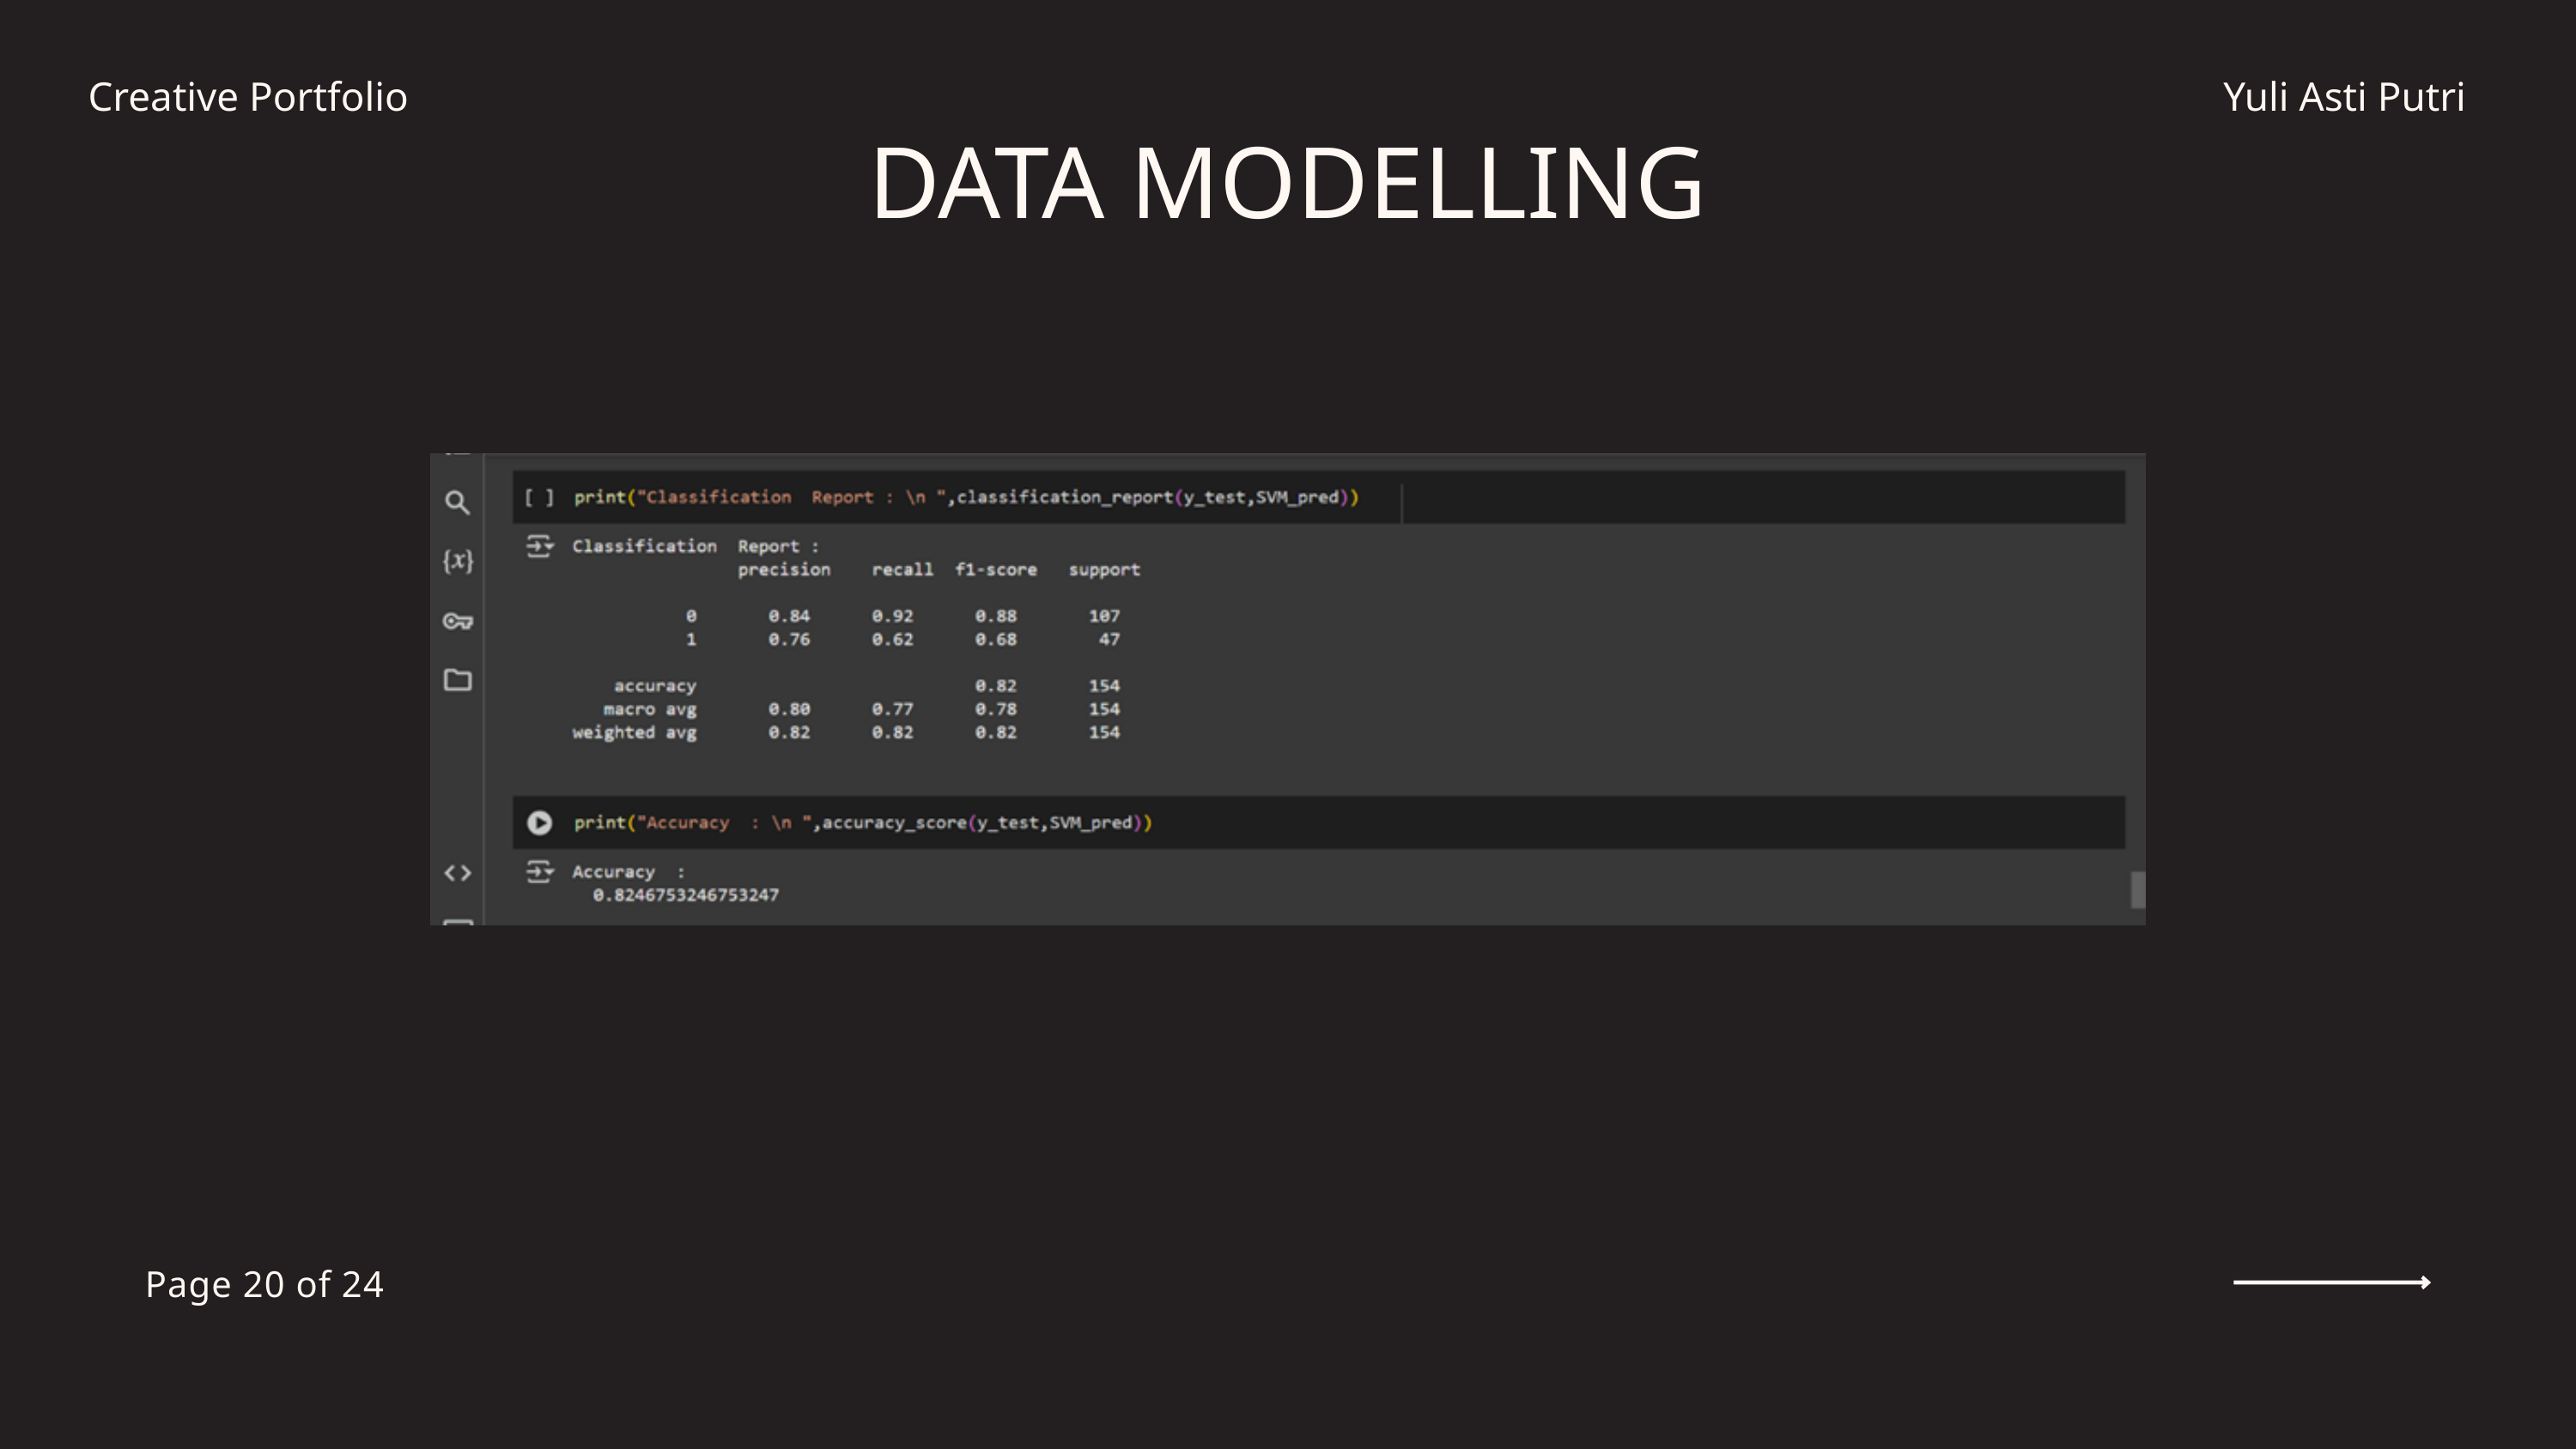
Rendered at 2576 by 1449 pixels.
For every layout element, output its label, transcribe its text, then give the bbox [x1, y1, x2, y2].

text_box Yuli Asti Putri [1692, 64, 2467, 120]
text_box DATA MODELLING [393, 110, 2182, 239]
text_box [430, 453, 2146, 925]
text_box Creative Portfolio [88, 64, 862, 120]
text_box Page 20 of 24 [144, 1254, 696, 1305]
